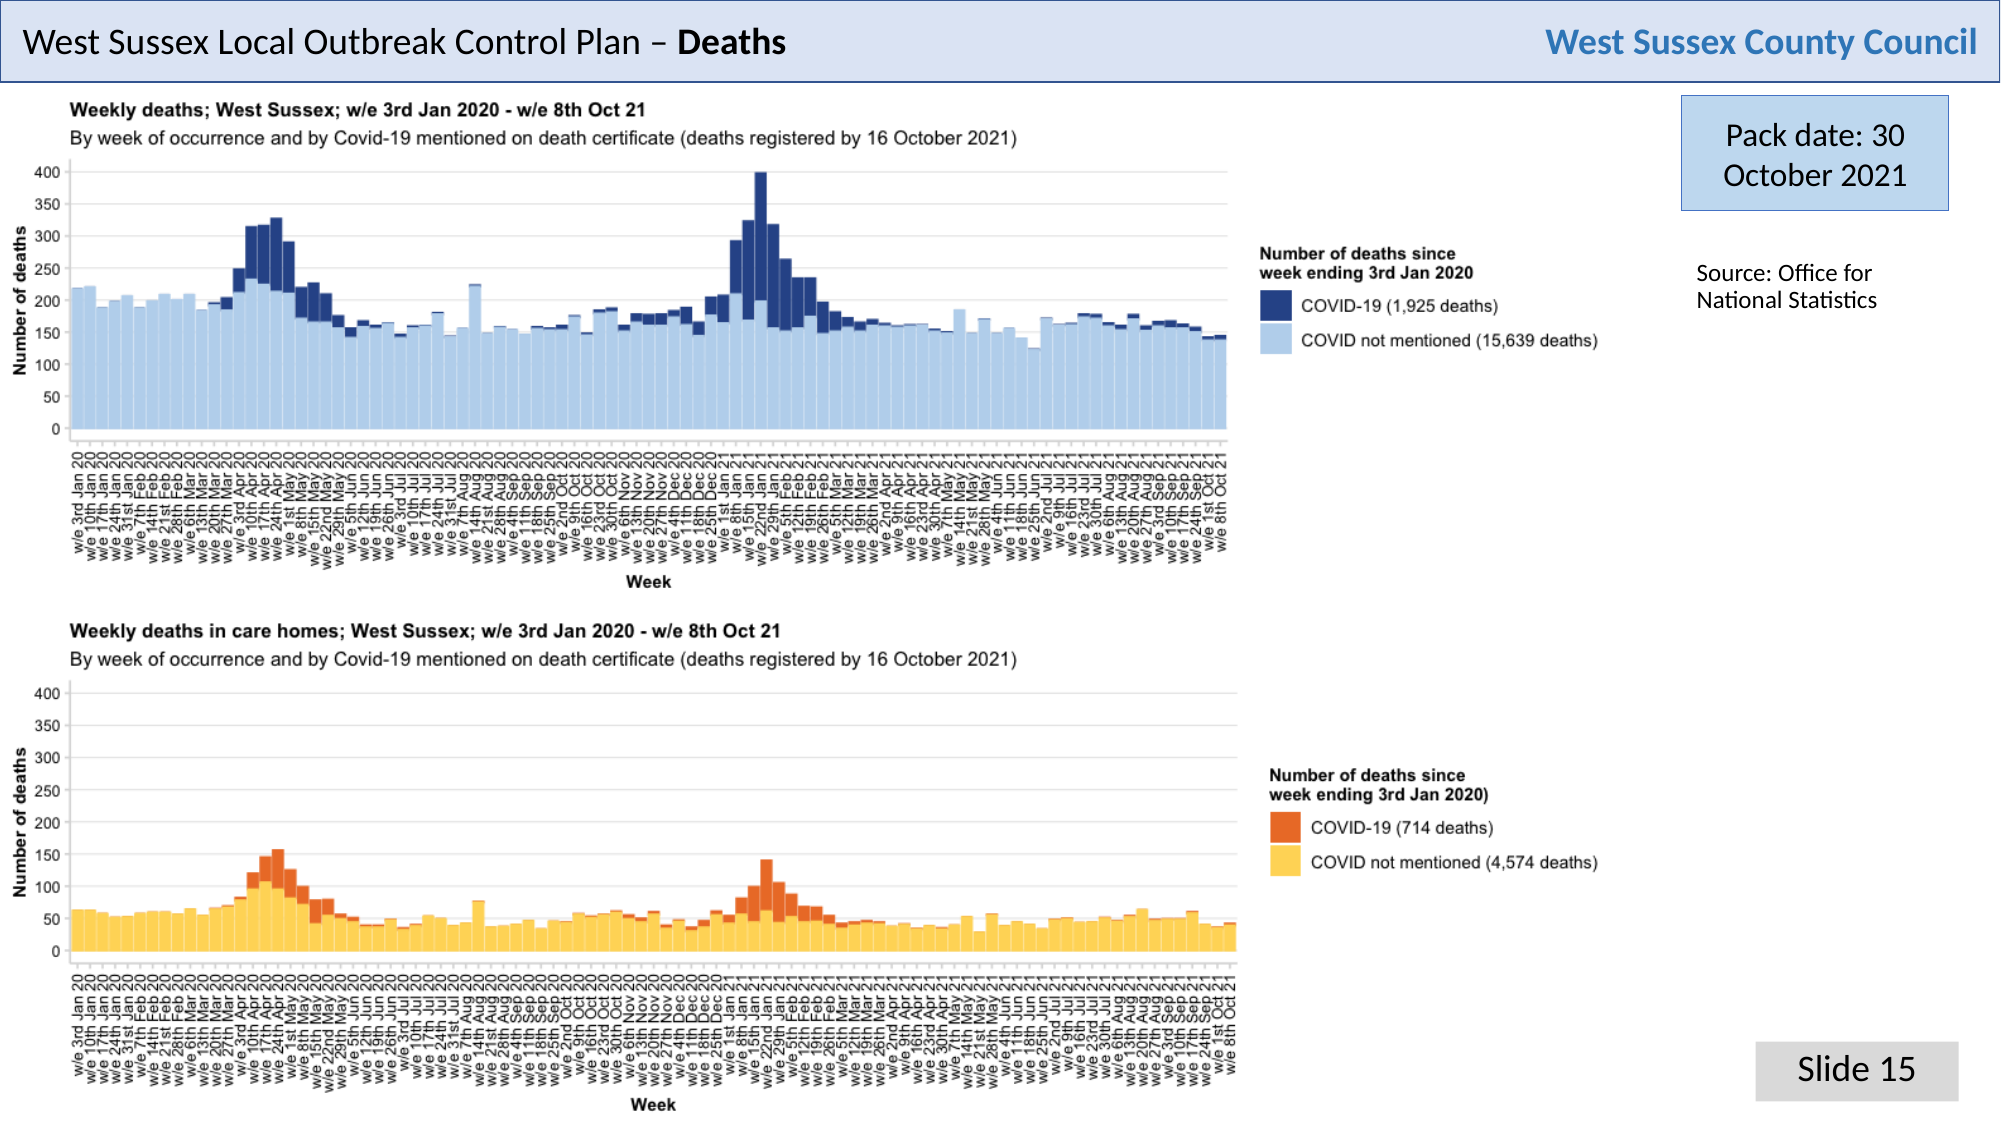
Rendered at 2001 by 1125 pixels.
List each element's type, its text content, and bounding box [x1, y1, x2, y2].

list Slide 15 [1755, 1041, 1959, 1102]
picture [3, 91, 1619, 602]
list Source: Office for National Statistics [1681, 252, 1959, 289]
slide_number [1681, 95, 1949, 211]
picture [3, 612, 1619, 1125]
